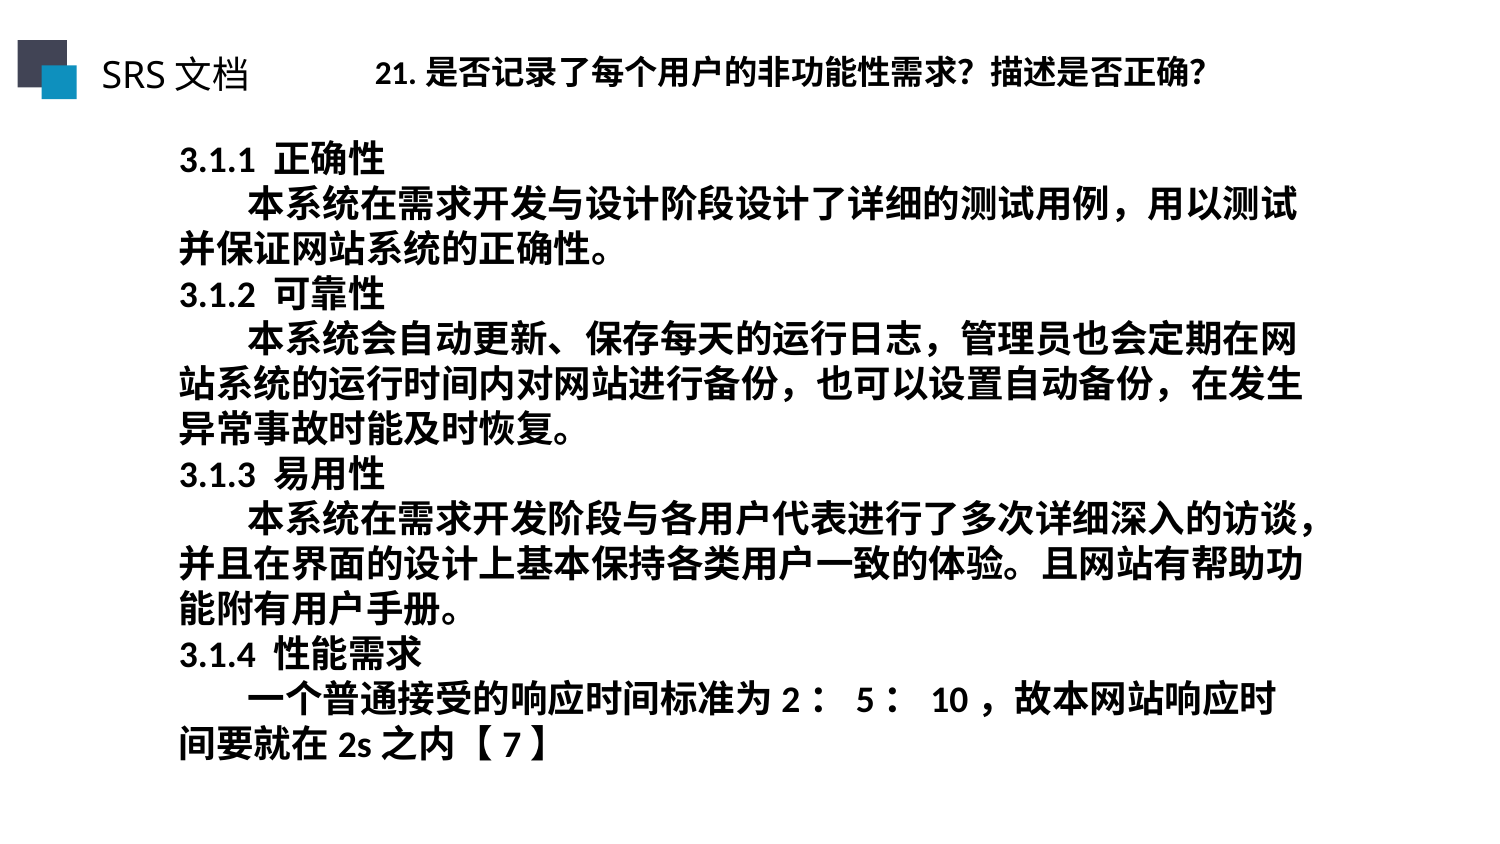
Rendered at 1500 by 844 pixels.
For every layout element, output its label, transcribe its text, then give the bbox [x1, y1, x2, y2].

text_box 21.是否记录了每个用户的非功能性需求？描述是否正确？ [360, 43, 1400, 99]
text_box SRS文档 [86, 43, 265, 104]
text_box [17, 39, 77, 100]
text_box 3.1.1 正确性 本系统在需求开发与设计阶段设计了详细的测试用例，用以测试并保证网站系统的正确性。 3.1.2 可靠性 本系统会自动更新、保存每天的运行日志，管理员也会定期在网站系统的运行时间内对网站进行备份，也可以设置自动备份，在发生异常事故时能及时恢复。 3.1.3 易用性 本系统在需求开发阶段与各用户代表进行了多次详细深入的访谈，并且在界面的设计上基本保持各类用户一致的体验。且网站有帮助功能附有用户手册。 3.1.4 性能需求 一个普通接受的响应时间标准为2：5：10，故本网站响应时间要就在2s之内【7】 [17, 129, 1318, 816]
